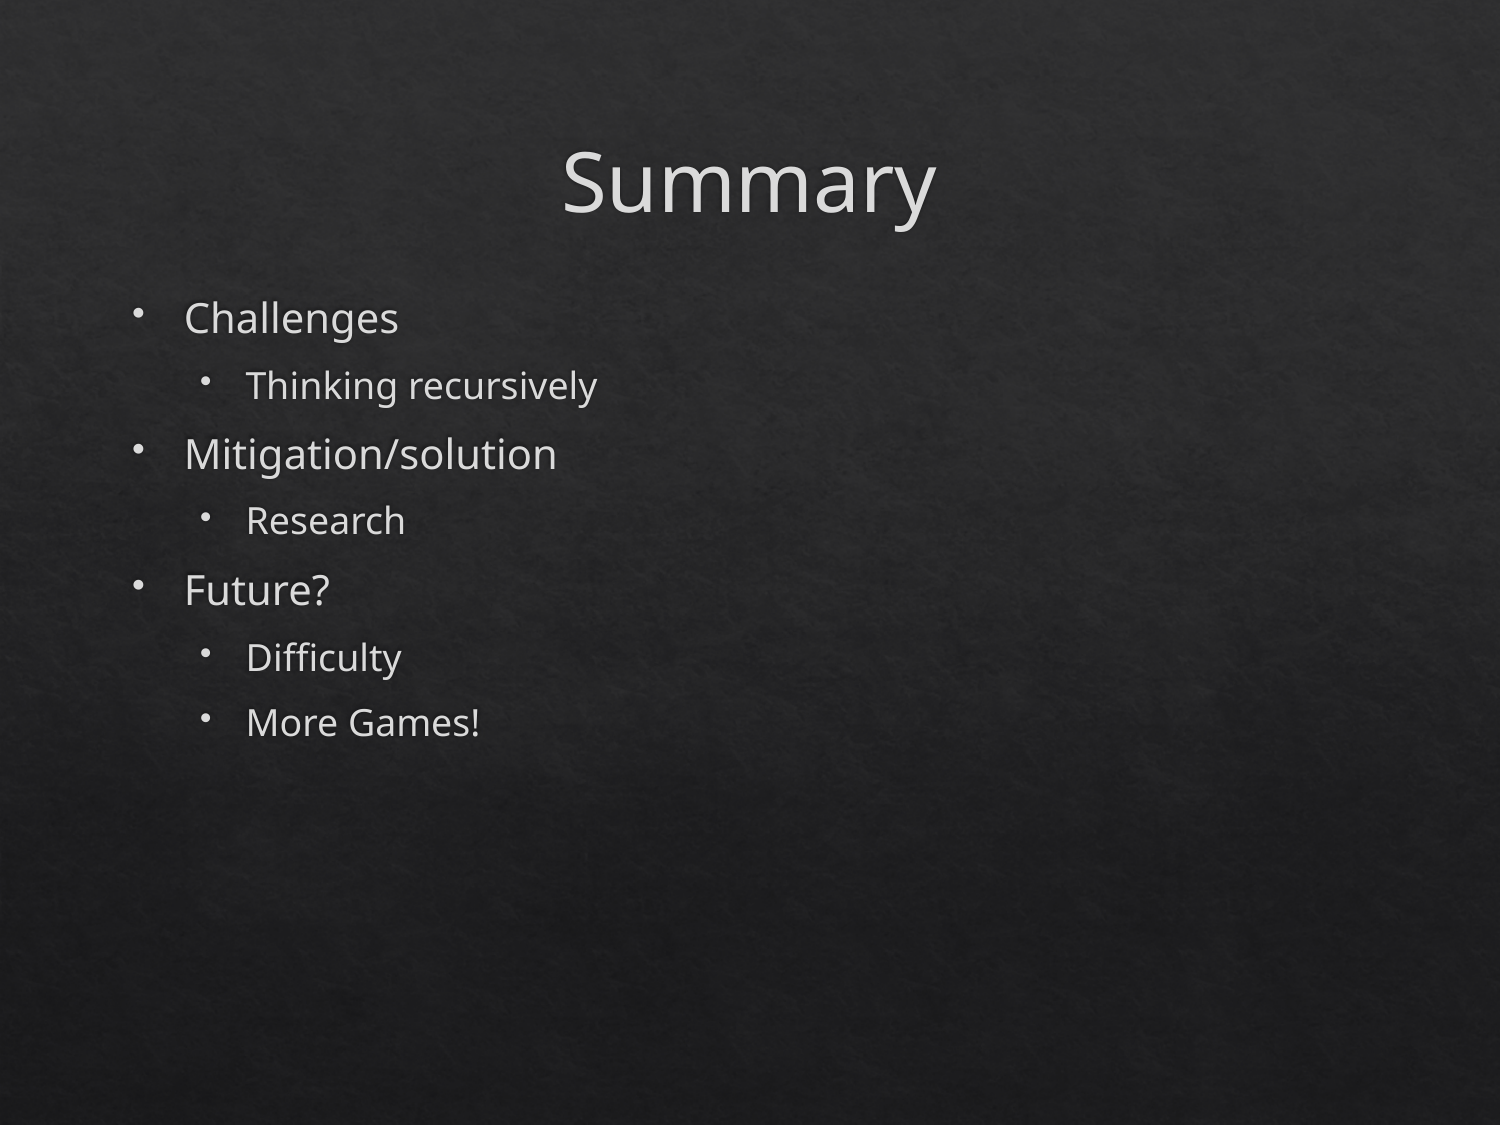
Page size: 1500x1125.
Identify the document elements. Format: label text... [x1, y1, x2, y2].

list Challenges Thinking recursively Mitigation/solution Research Future? Difficulty More Games! [112, 284, 1387, 950]
title Summary [112, 99, 1387, 260]
